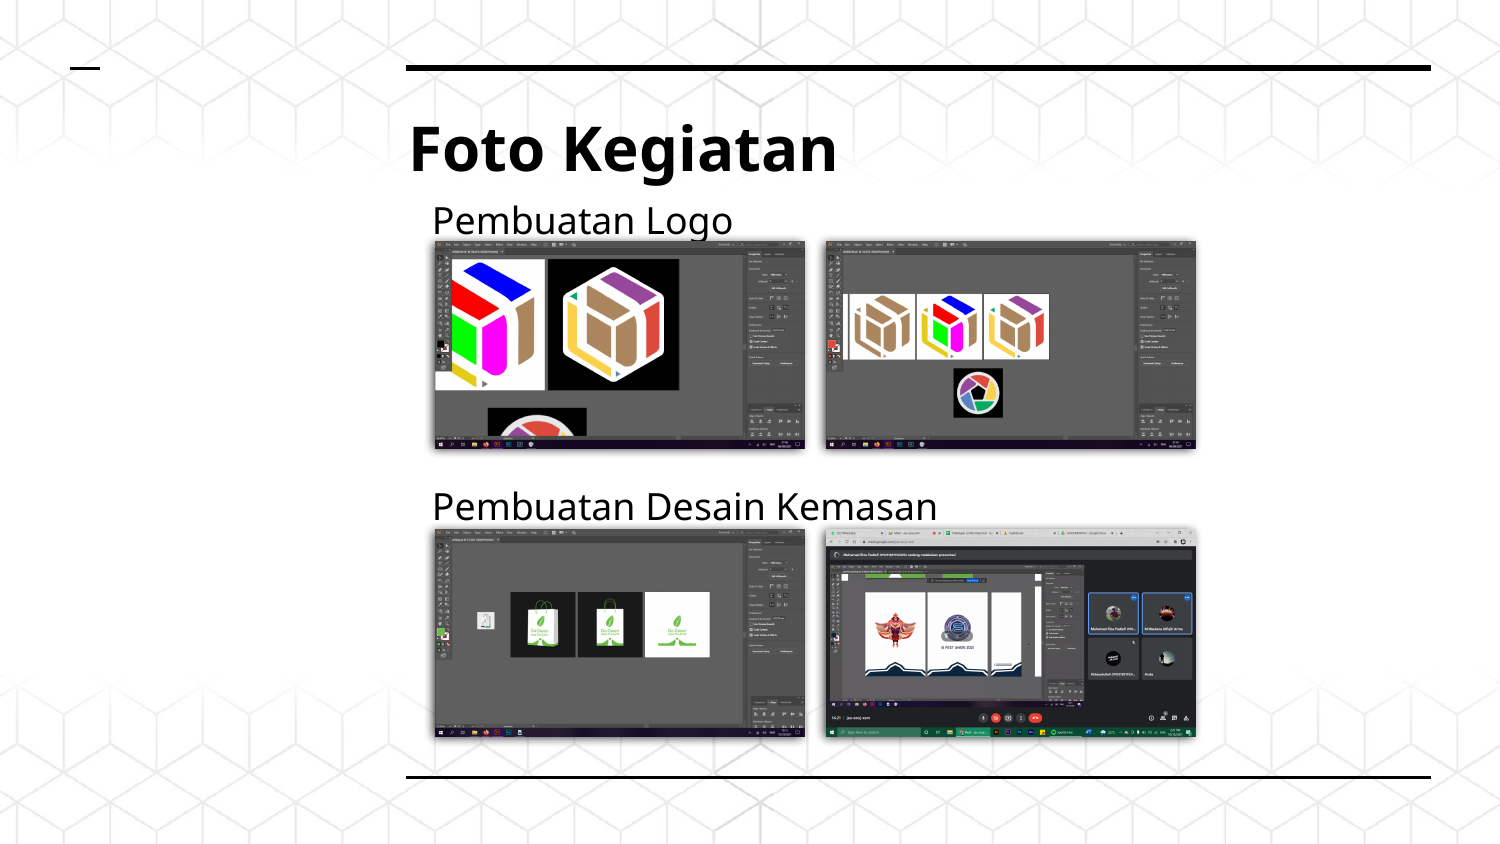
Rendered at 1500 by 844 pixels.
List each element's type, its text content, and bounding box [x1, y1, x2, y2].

text_box Pembuatan Desain Kemasan [416, 461, 1103, 543]
title Foto Kegiatan [393, 94, 1431, 199]
picture [0, 0, 1500, 844]
text_box Pembuatan Logo [416, 175, 909, 257]
